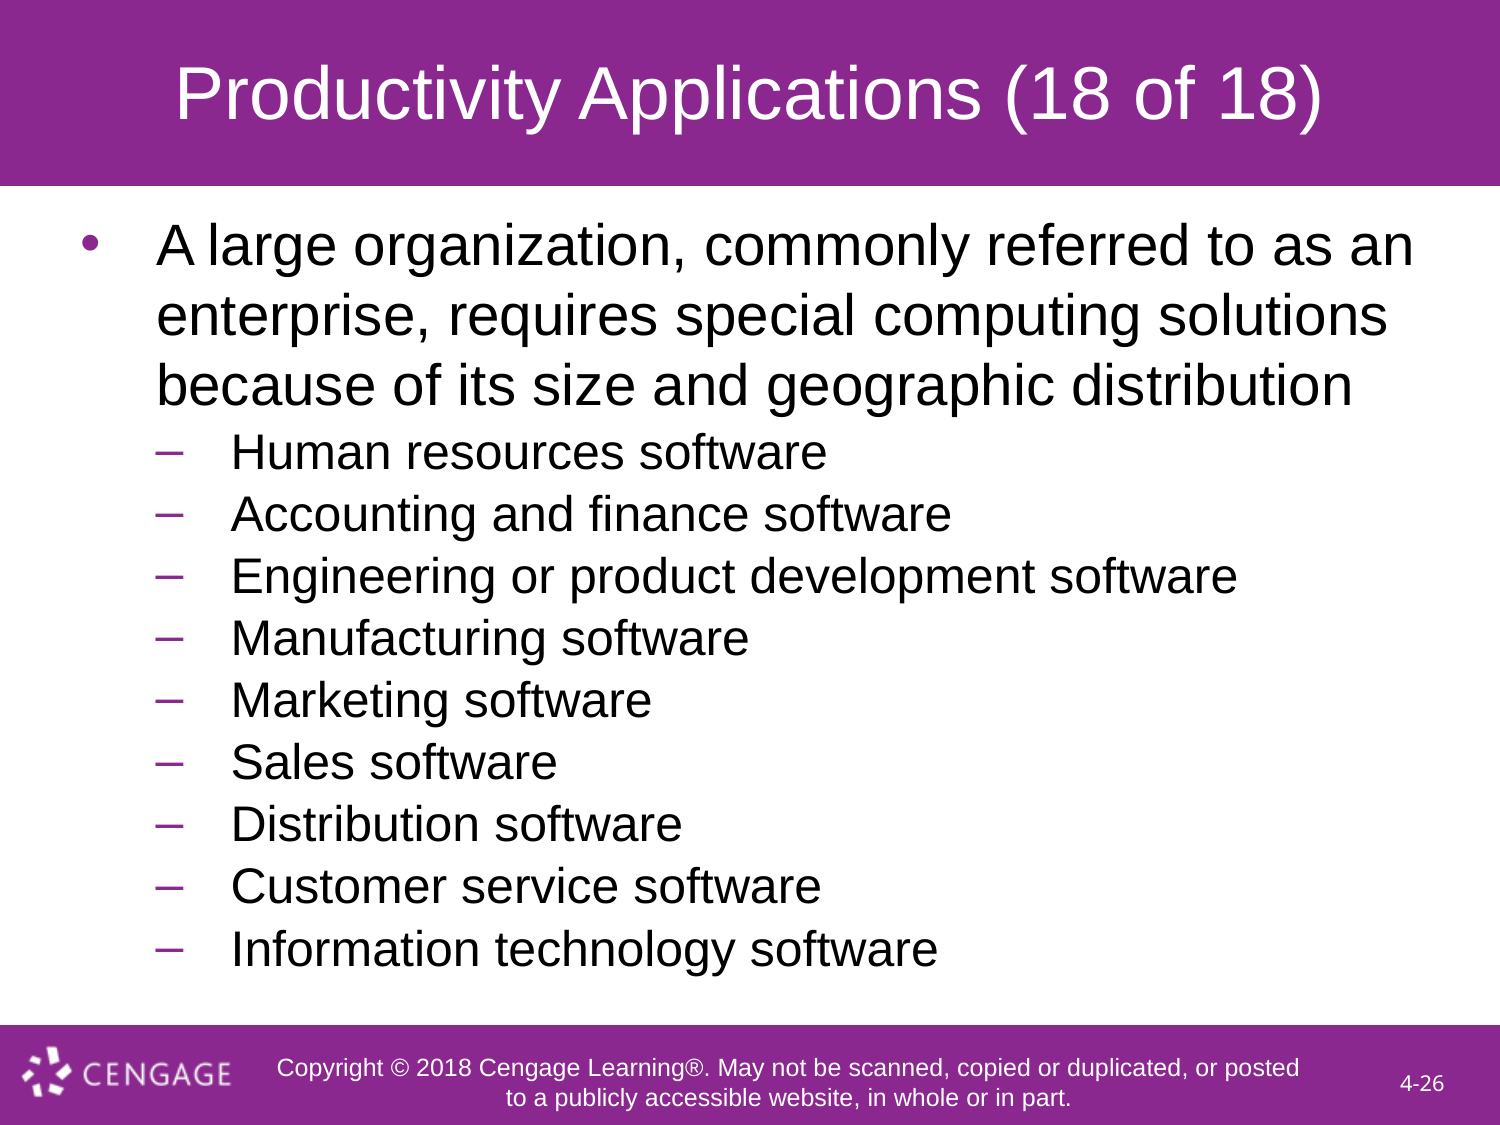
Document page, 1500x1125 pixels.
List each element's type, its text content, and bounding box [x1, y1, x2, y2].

picture [12, 1037, 236, 1105]
list A large organization, commonly referred to as an enterprise, requires special computing solutions because of its size and geographic distribution Human resources software Accounting and finance software Engineering or product development software Manufacturing software Marketing software Sales software Distribution software Customer service software Information technology software [65, 200, 1435, 1000]
title Productivity Applications (18 of 18) [7, 4, 1493, 175]
